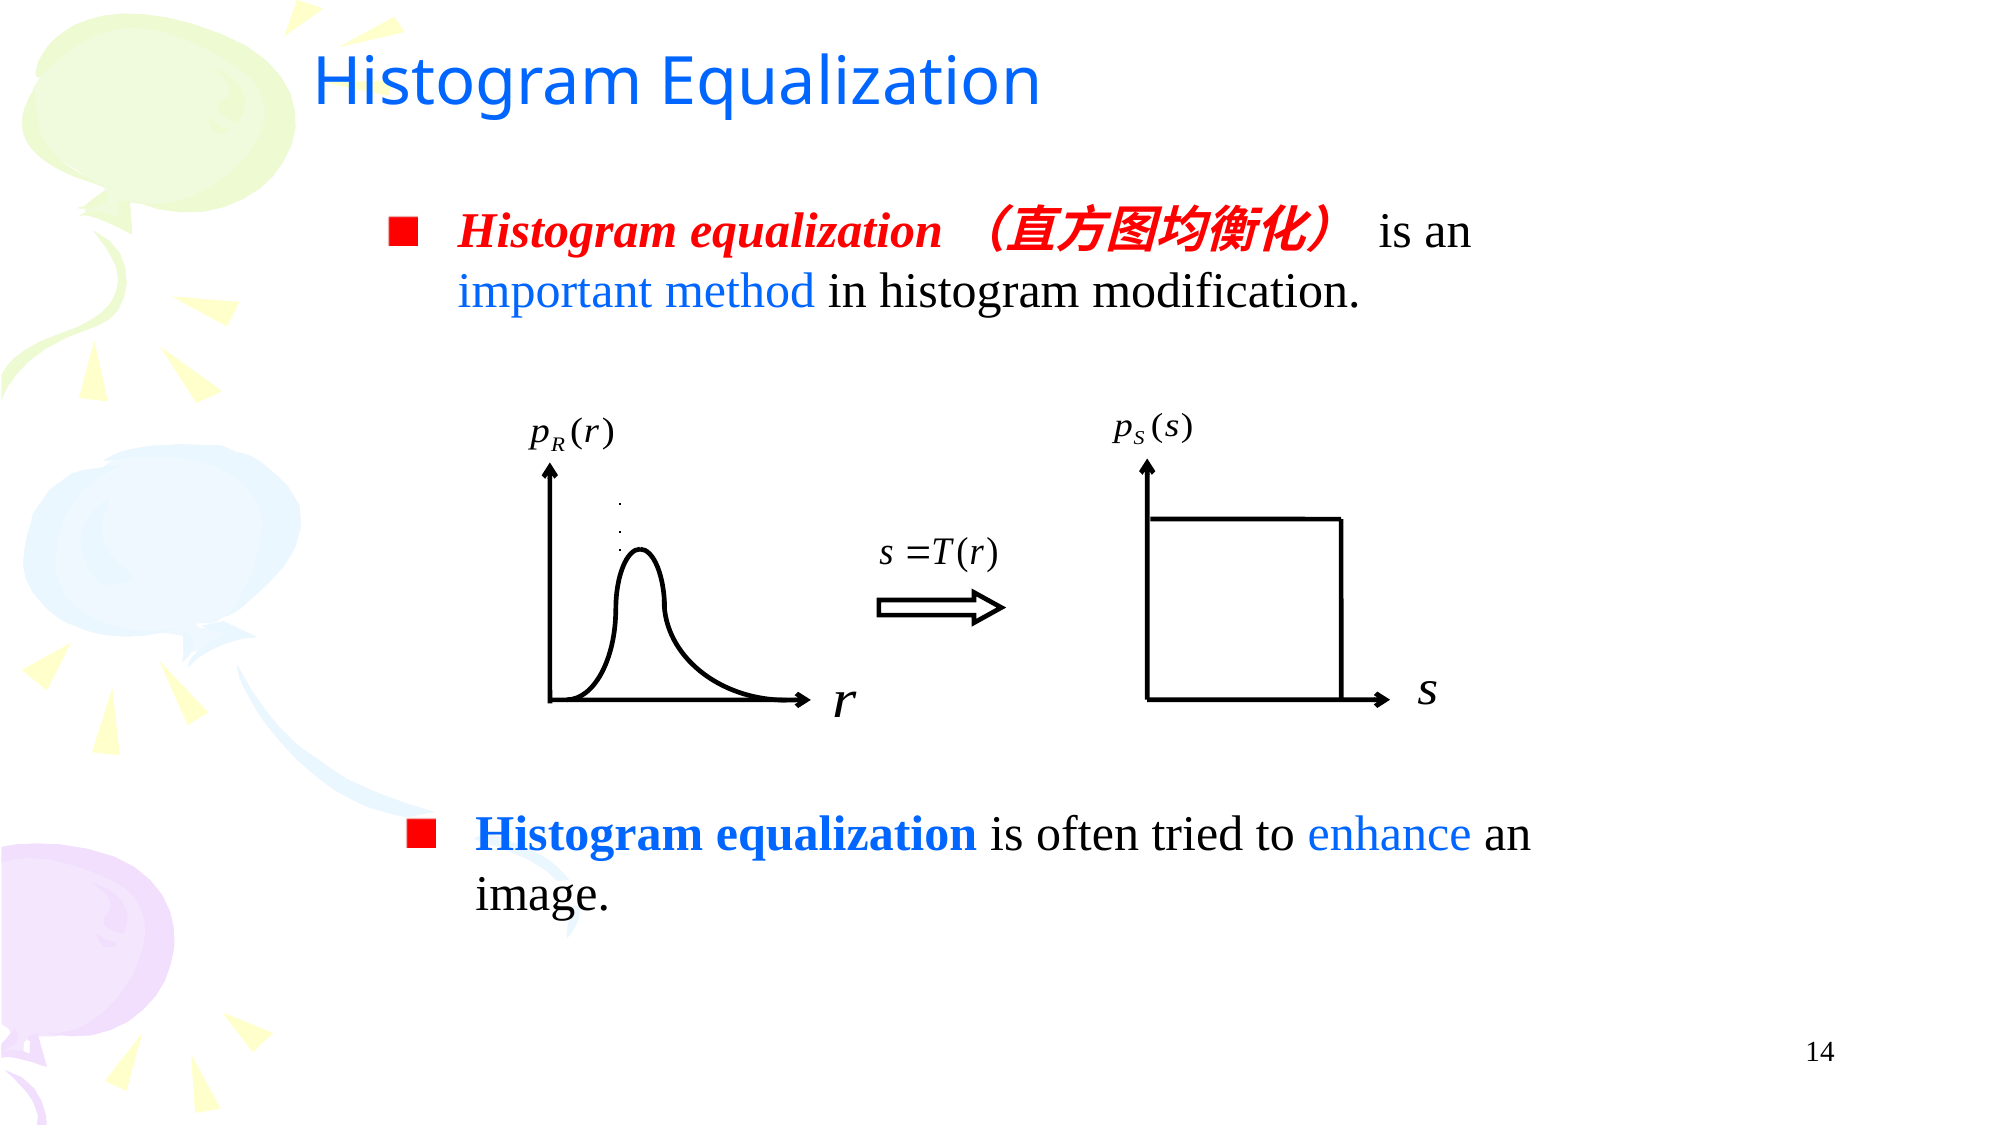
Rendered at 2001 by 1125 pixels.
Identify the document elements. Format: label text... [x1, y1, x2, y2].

text_box Histogram equalization is often tried to enhance an image. [385, 792, 1591, 928]
slide_number 14 [1433, 1024, 1851, 1101]
text_box Histogram Equalization [312, 37, 1325, 118]
picture [382, 210, 418, 246]
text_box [438, 402, 1449, 789]
text_box Histogram equalization（直方图均衡化） is an important method in histogram modification. [367, 190, 1620, 326]
picture [400, 812, 436, 848]
